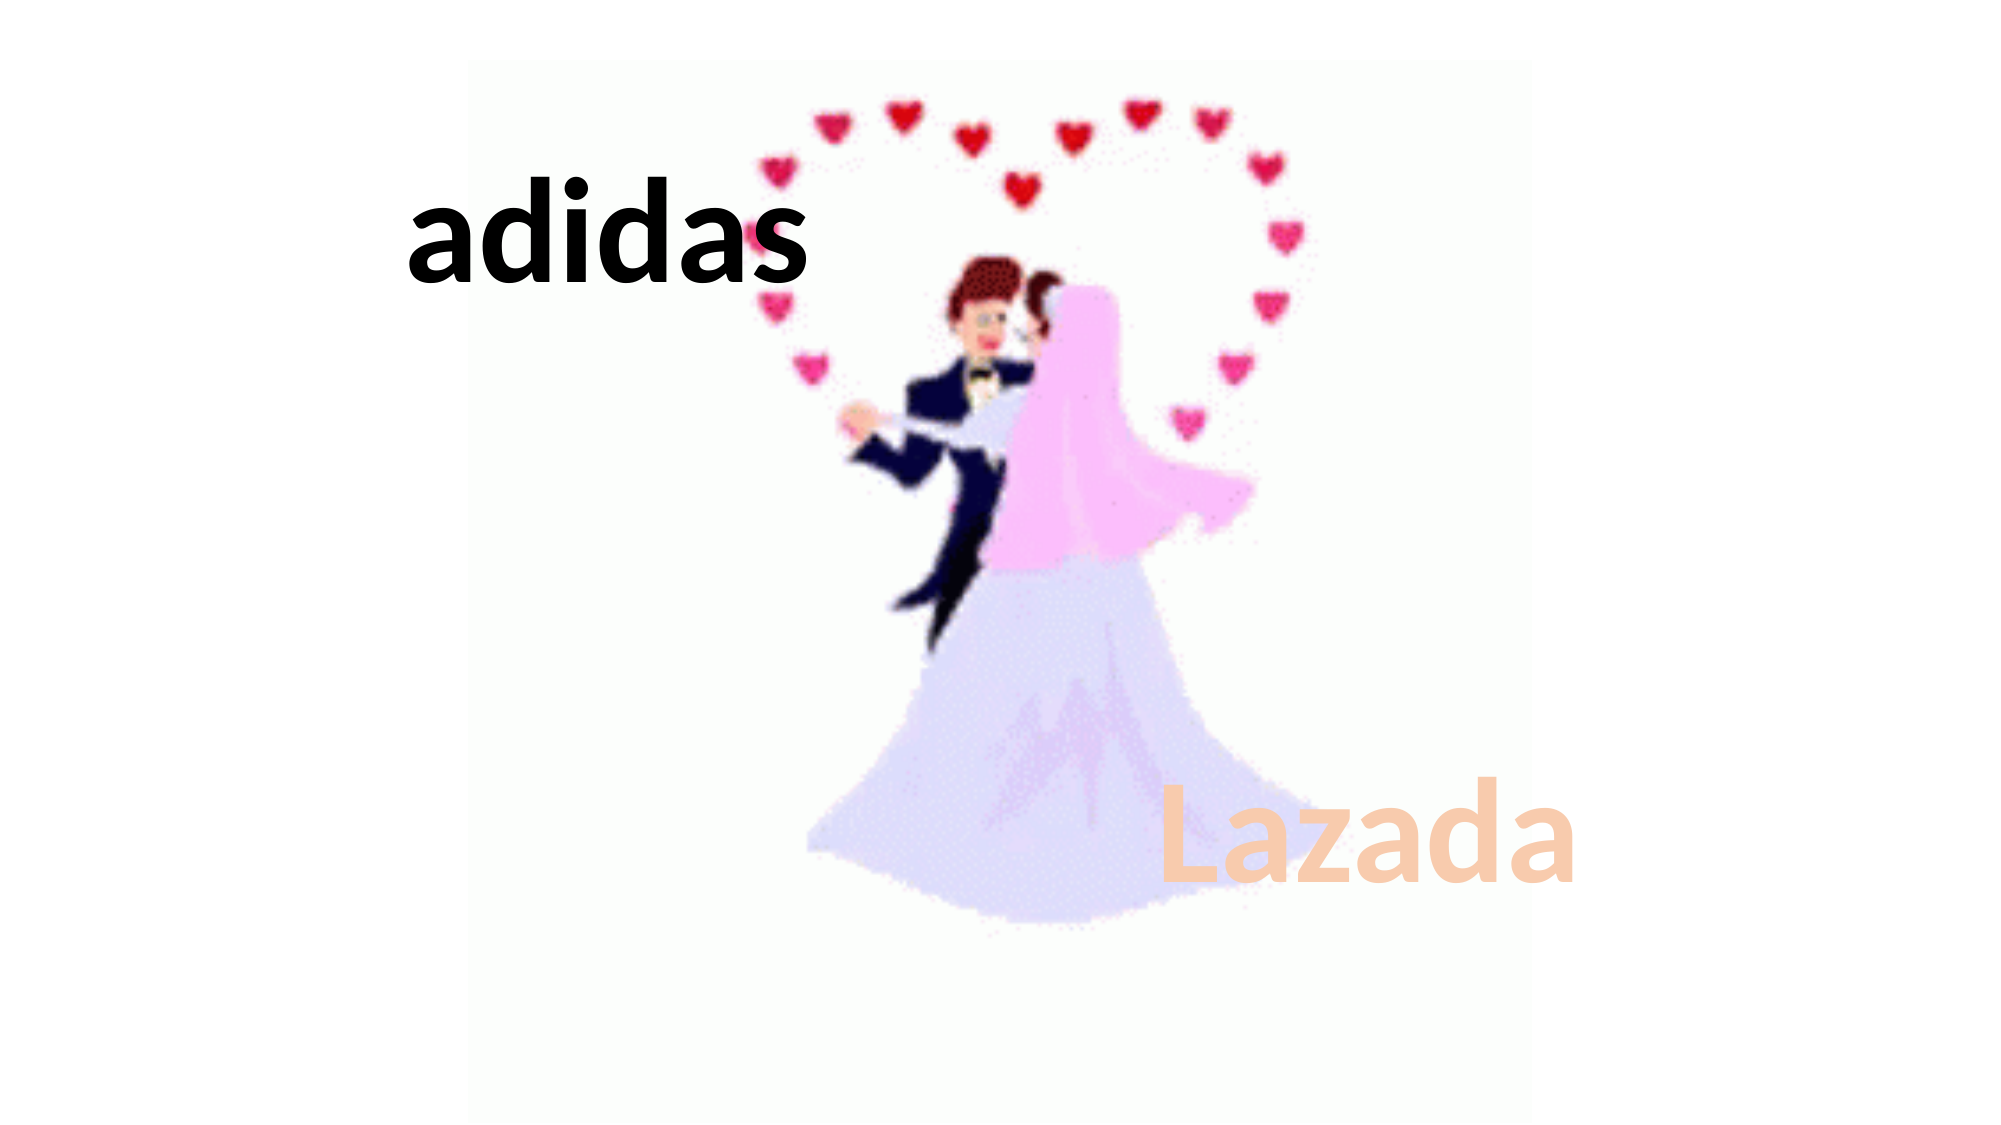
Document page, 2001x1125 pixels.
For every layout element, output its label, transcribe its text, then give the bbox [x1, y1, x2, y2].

text_box adidas [389, 124, 468, 320]
text_box Lazada [1532, 724, 1675, 920]
picture [468, 60, 1532, 1124]
